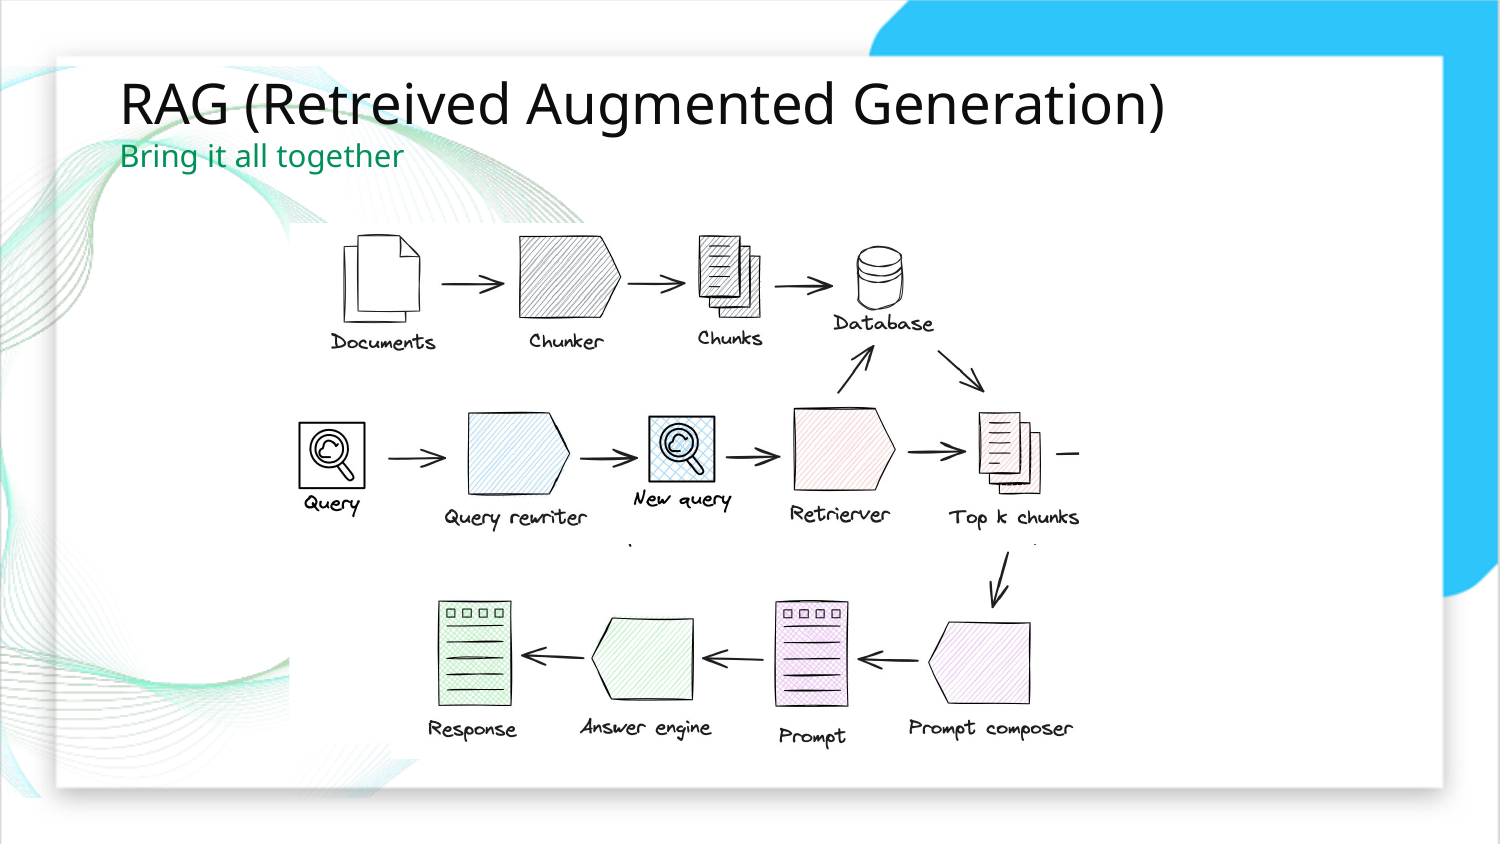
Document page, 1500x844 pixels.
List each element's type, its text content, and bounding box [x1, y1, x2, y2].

title RAG (Retreived Augmented Generation) Bring it all together [119, 68, 1364, 225]
picture [0, 0, 1500, 844]
